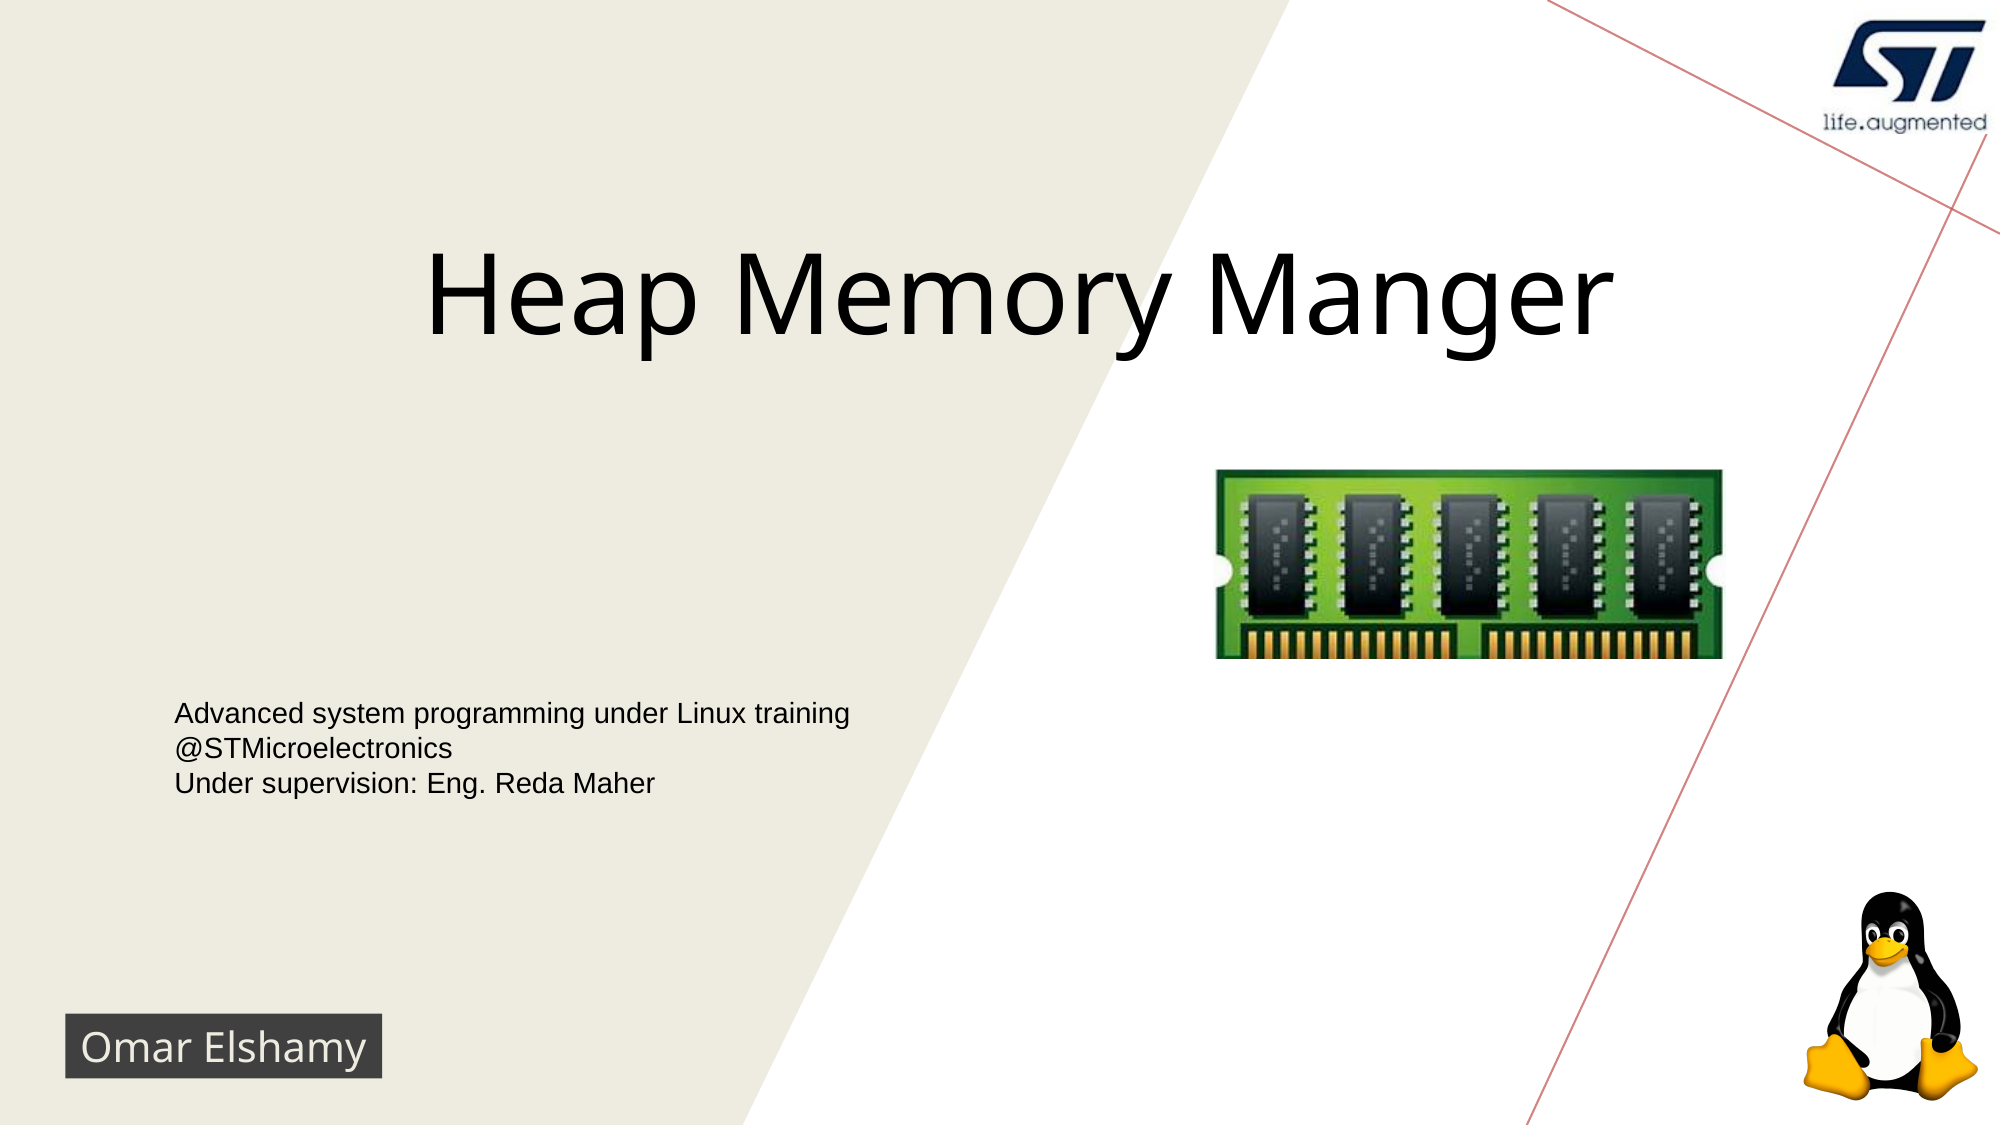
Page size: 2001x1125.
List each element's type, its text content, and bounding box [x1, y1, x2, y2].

text_box [0, 0, 1290, 1125]
text_box Advanced system programming under Linux training @STMicroelectronics Under supervision: Eng. Reda Maher [159, 687, 1007, 807]
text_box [1526, 104, 2000, 1125]
title Heap Memory Manger [324, 169, 1521, 488]
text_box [1547, 0, 2000, 235]
text_box Omar Elshamy [65, 1013, 383, 1079]
picture [1684, 877, 2000, 1110]
picture [1213, 469, 1727, 659]
picture [1817, 7, 2000, 134]
